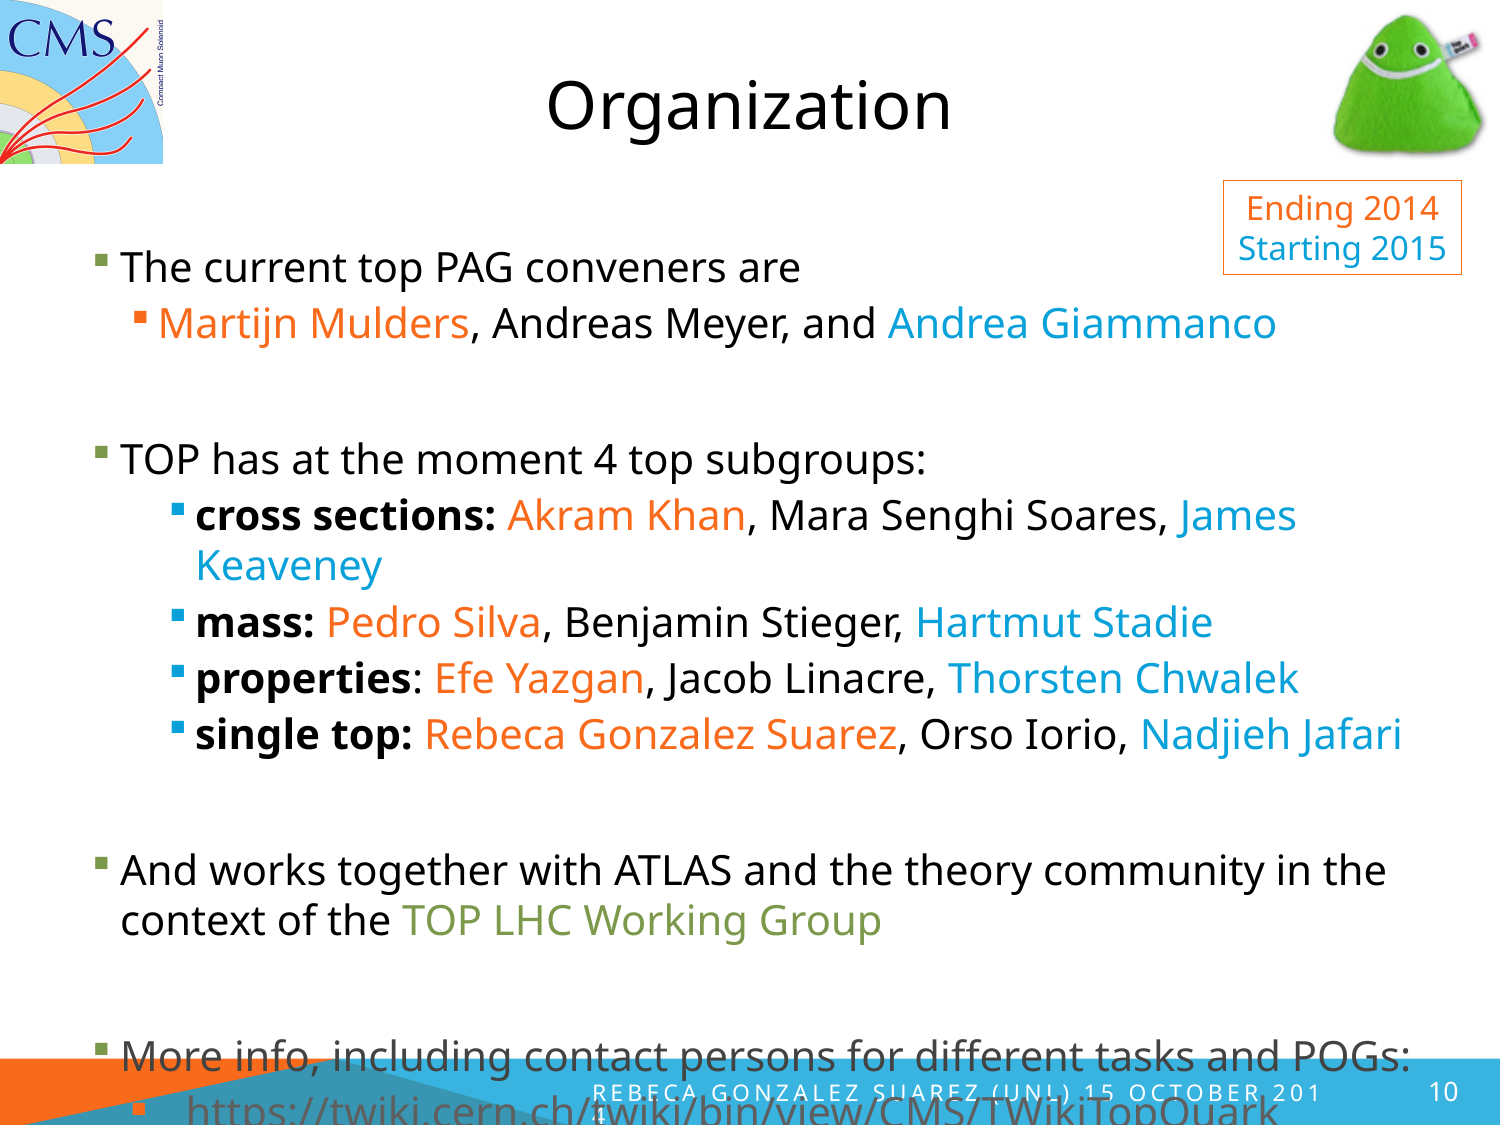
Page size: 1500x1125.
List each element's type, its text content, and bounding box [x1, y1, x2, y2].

title Organization [177, 43, 1323, 163]
footer Rebeca Gonzalez Suarez (UNL) 15 October 2014 [577, 1071, 1352, 1117]
picture [1322, 9, 1494, 164]
slide_number 10 [1400, 1064, 1487, 1123]
text_box Ending 2014 Starting 2015 [1223, 180, 1462, 275]
list The current top PAG conveners are Martijn Mulders, Andreas Meyer, and Andrea Giammanco TOP has at the moment 4 top subgroups: cross sections: Akram Khan, Mara Senghi Soares, James Keaveney mass: Pedro Silva, Benjamin Stieger, Hartmut Stadie properties: Efe Yazgan, Jacob Linacre, Thorsten Chwalek single top: Rebeca Gonzalez Suarez, Orso Iorio, Nadjieh Jafari And works together with ATLAS and the theory community in the context of the TOP LHC Working Group More info, including contact persons for different tasks and POGs: https://twiki.cern.ch/twiki/bin/view/CMS/TWikiTopQuark [76, 233, 1437, 1047]
picture [0, 0, 163, 164]
